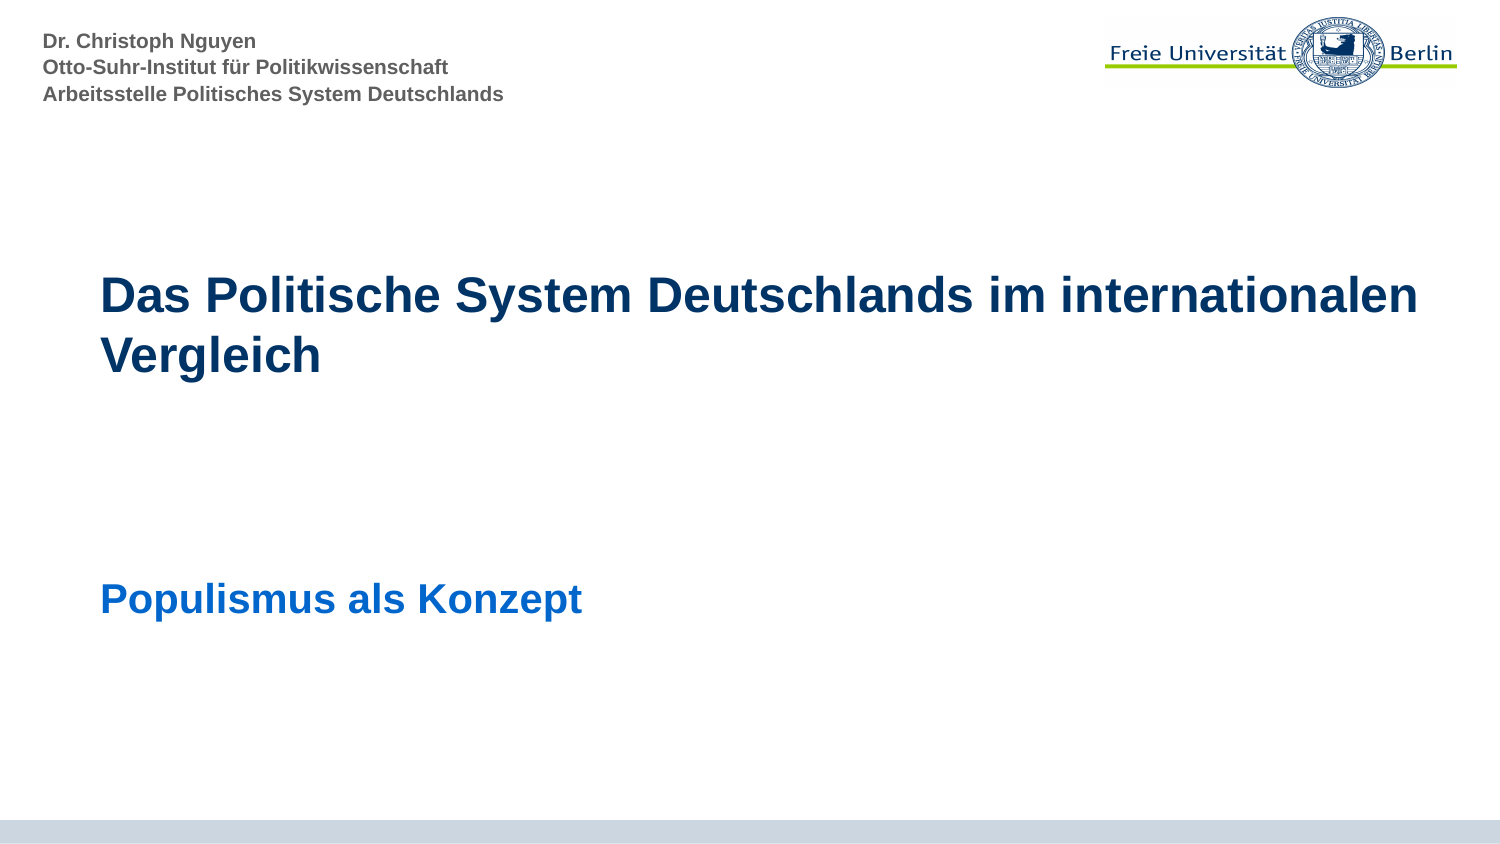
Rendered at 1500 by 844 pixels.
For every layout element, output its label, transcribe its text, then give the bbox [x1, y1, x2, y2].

subtitle Populismus als Konzept [40, 570, 1436, 720]
picture [1105, 17, 1457, 88]
title Das Politische System Deutschlands im internationalen Vergleich [40, 261, 1483, 444]
